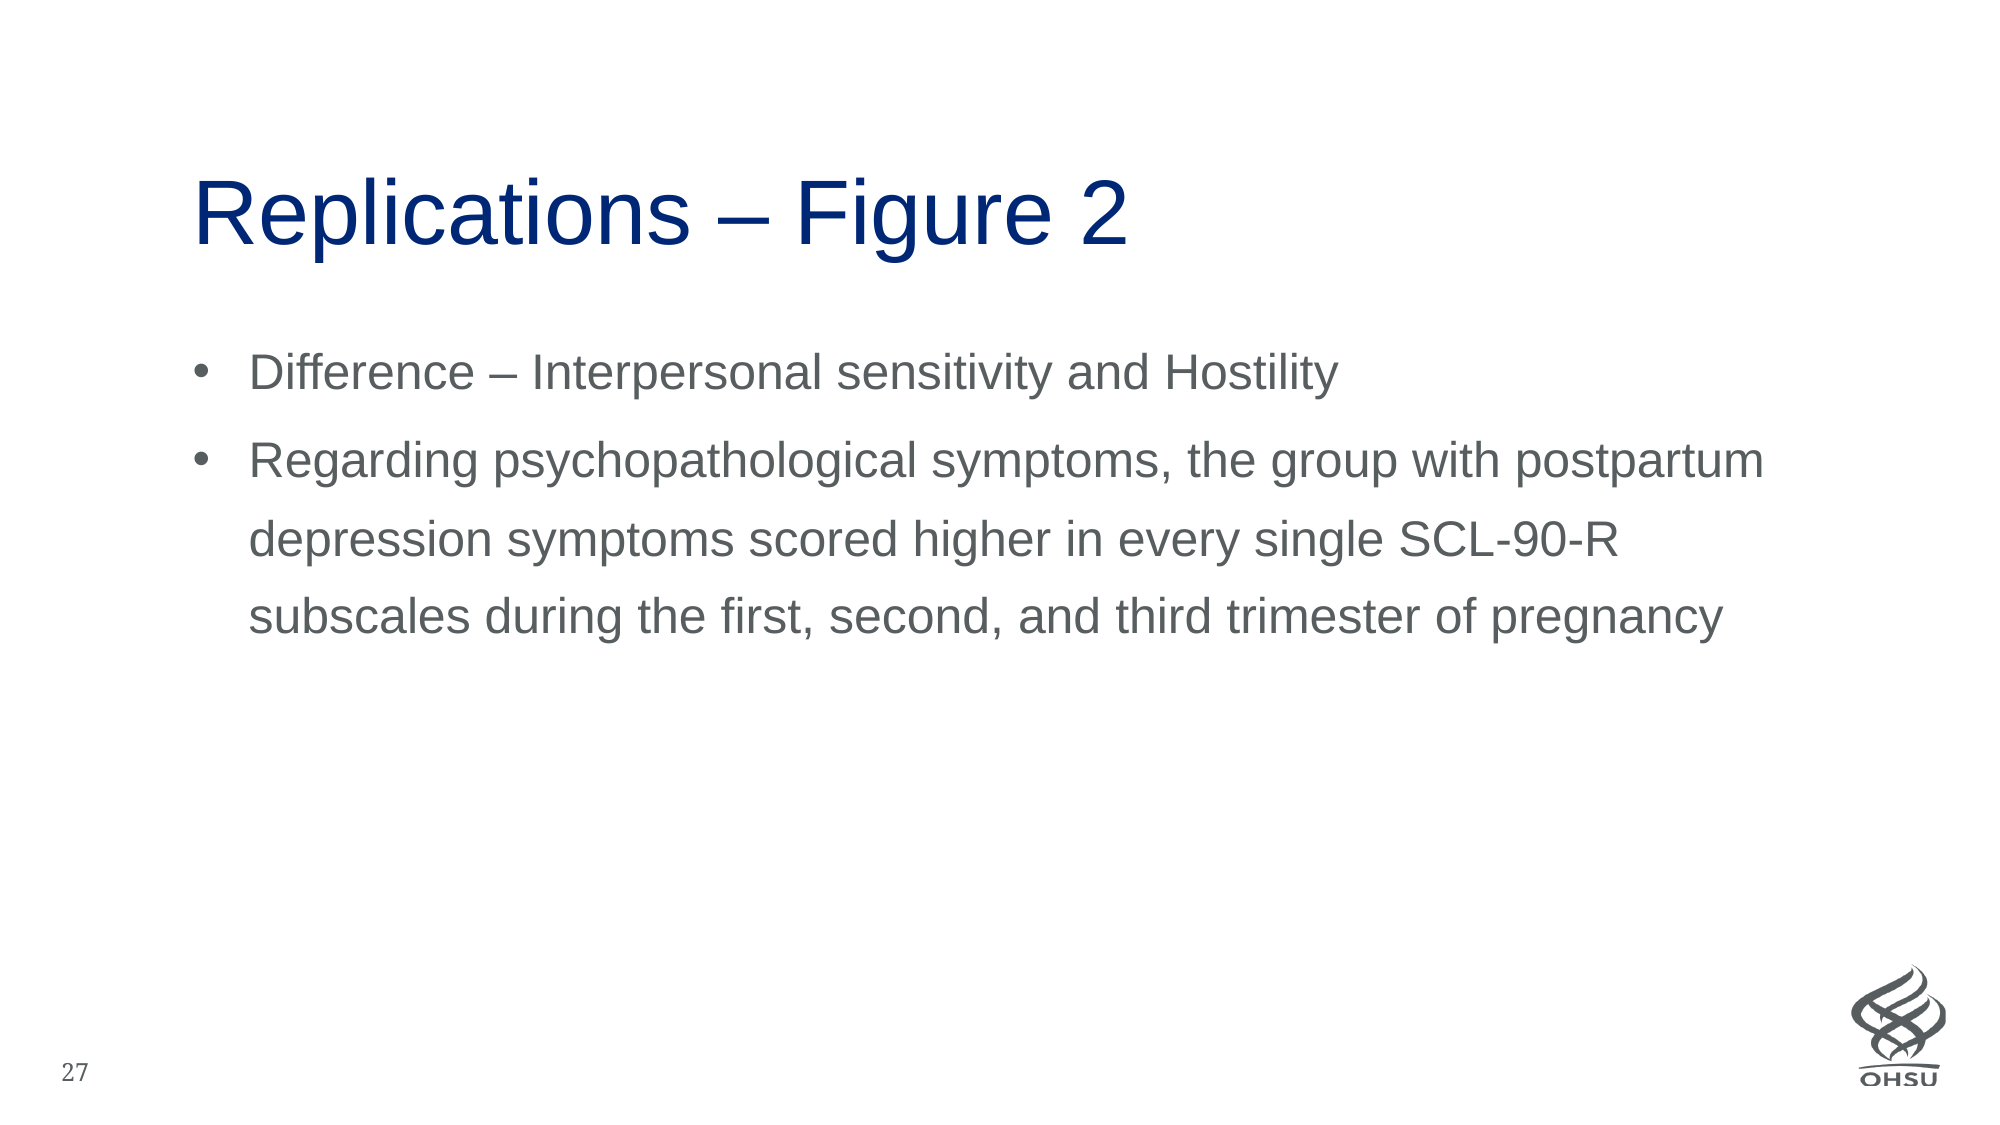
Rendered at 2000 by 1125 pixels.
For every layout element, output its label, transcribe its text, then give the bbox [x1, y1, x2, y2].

list Difference – Interpersonal sensitivity and Hostility Regarding psychopathological symptoms, the group with postpartum depression symptoms scored higher in every single SCL-90-R subscales during the first, second, and third trimester of pregnancy [177, 314, 1825, 797]
title Replications – Figure 2 [177, 113, 1825, 302]
